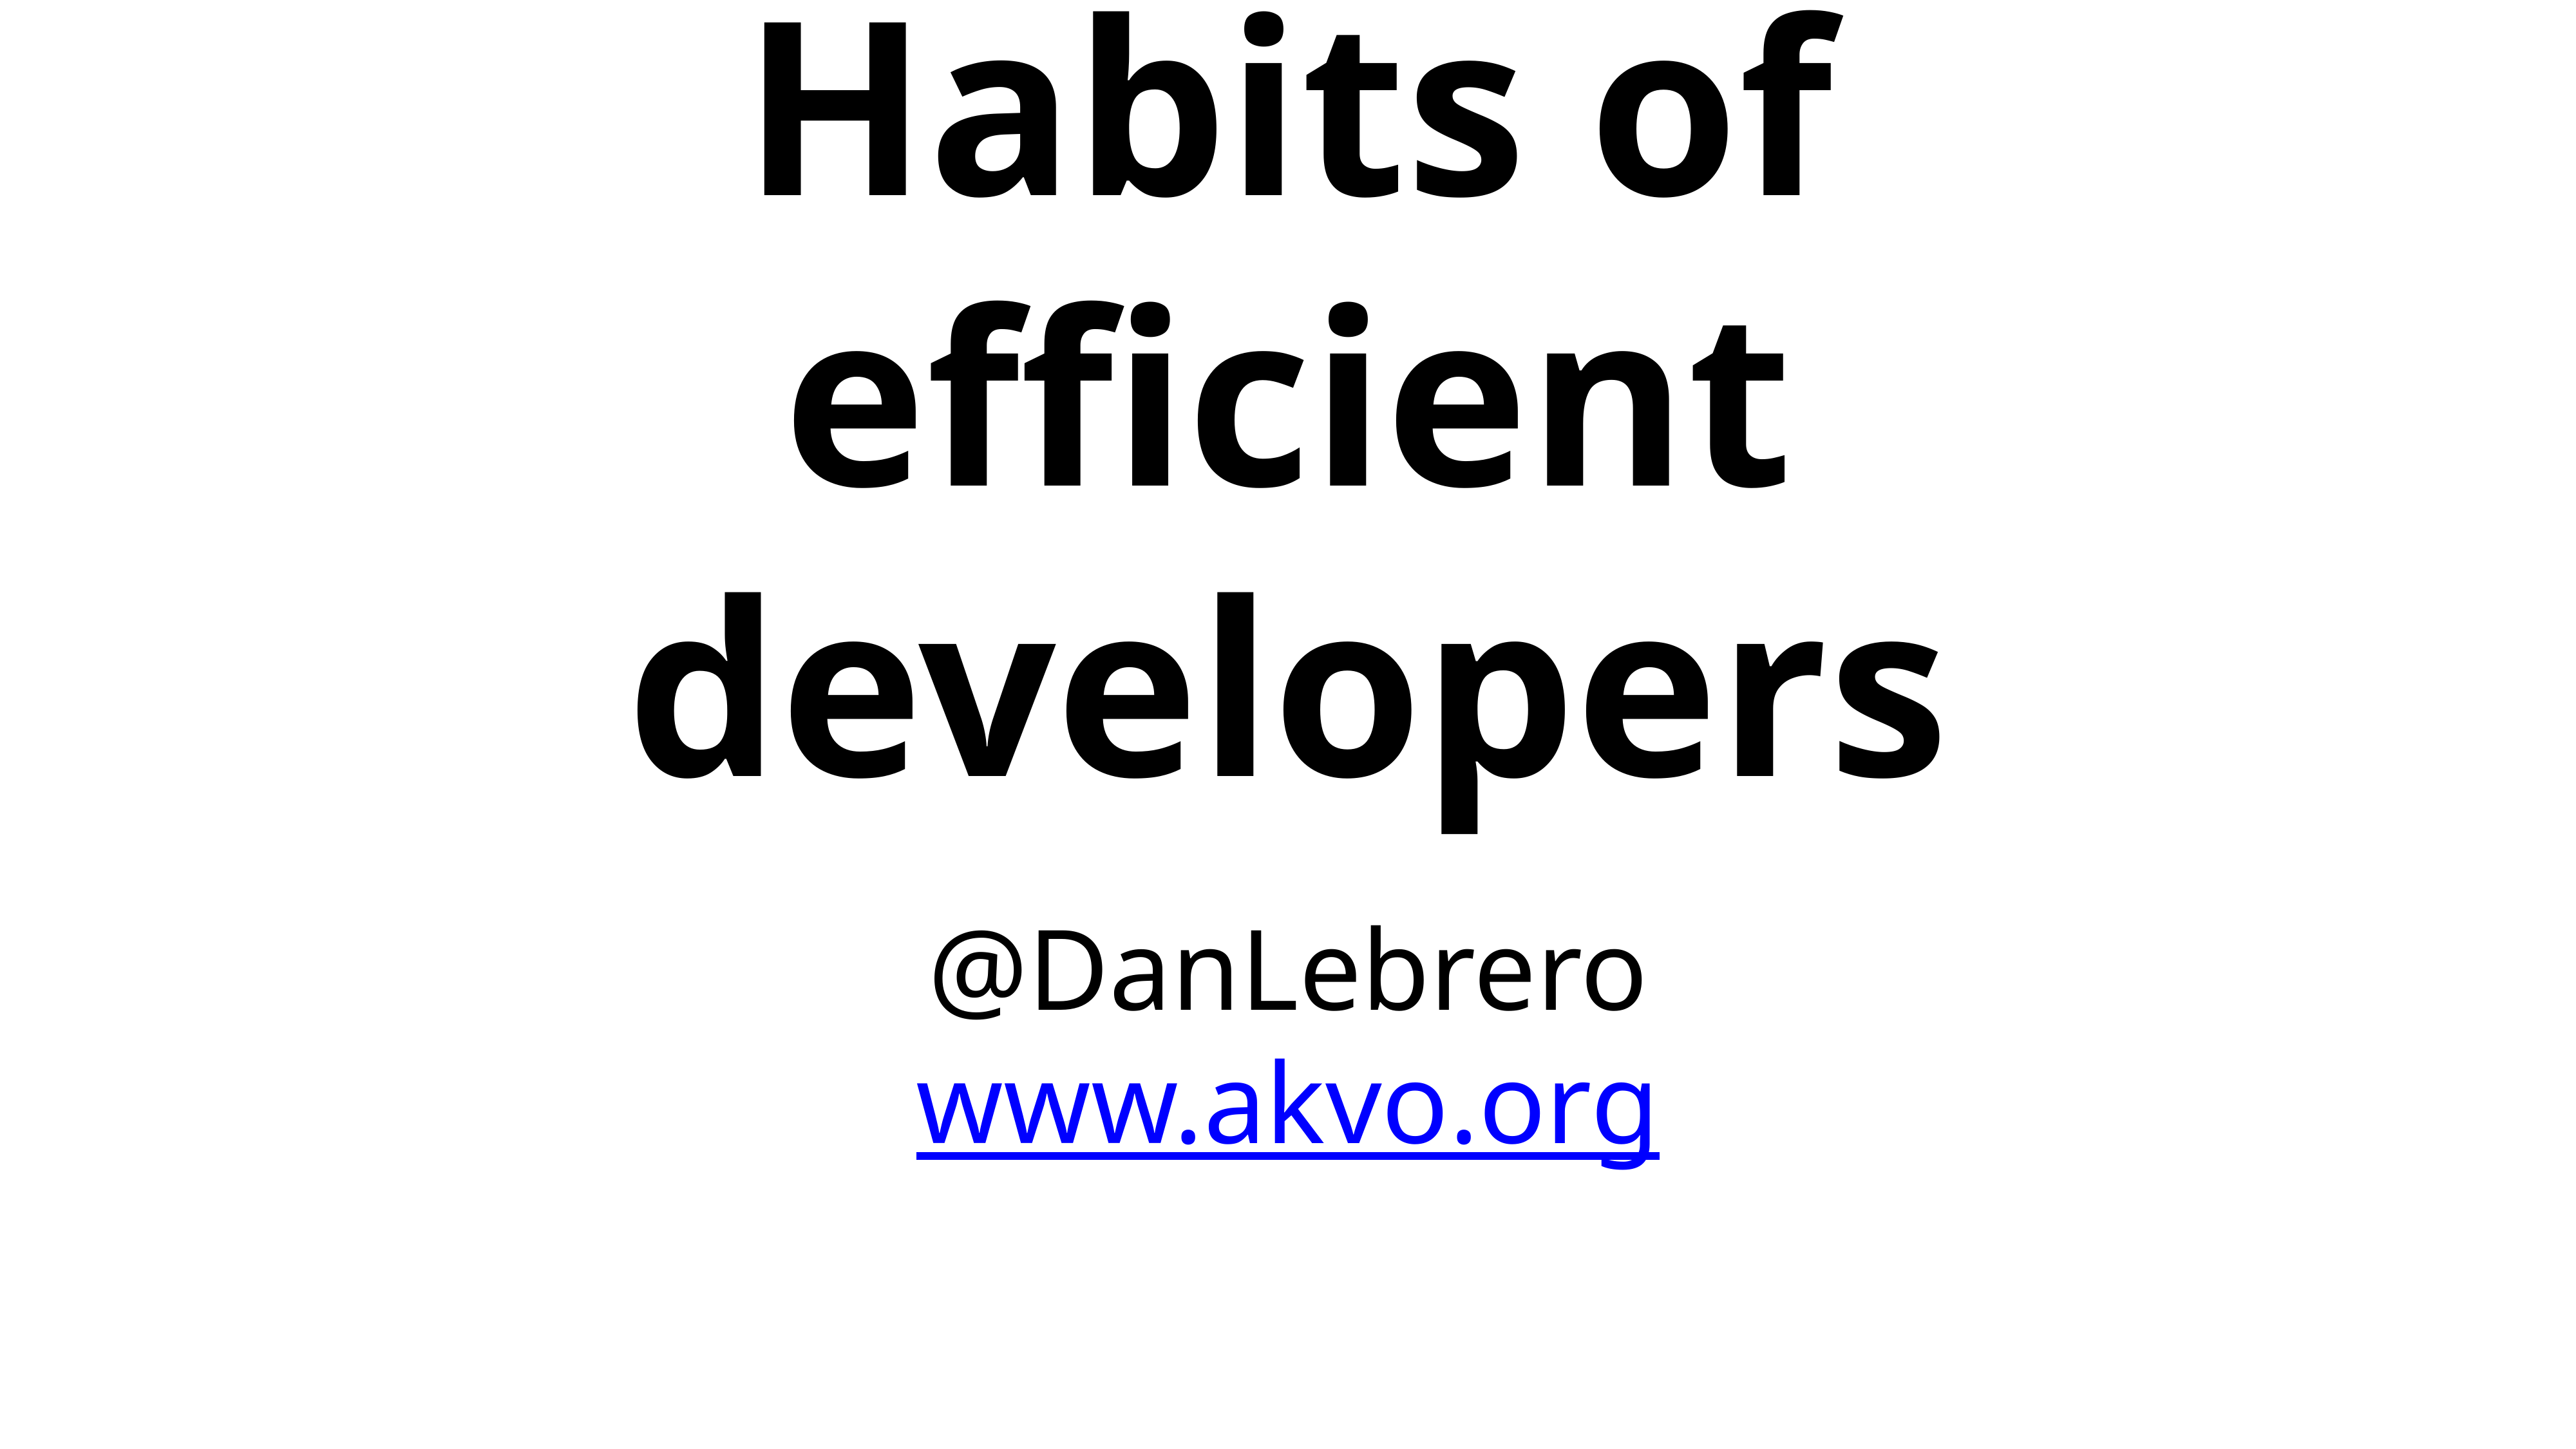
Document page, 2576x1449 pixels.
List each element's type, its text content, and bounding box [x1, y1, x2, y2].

title Habits of efficient developers [236, 225, 2340, 833]
list @DanLebrero www.akvo.org [520, 891, 2056, 1170]
